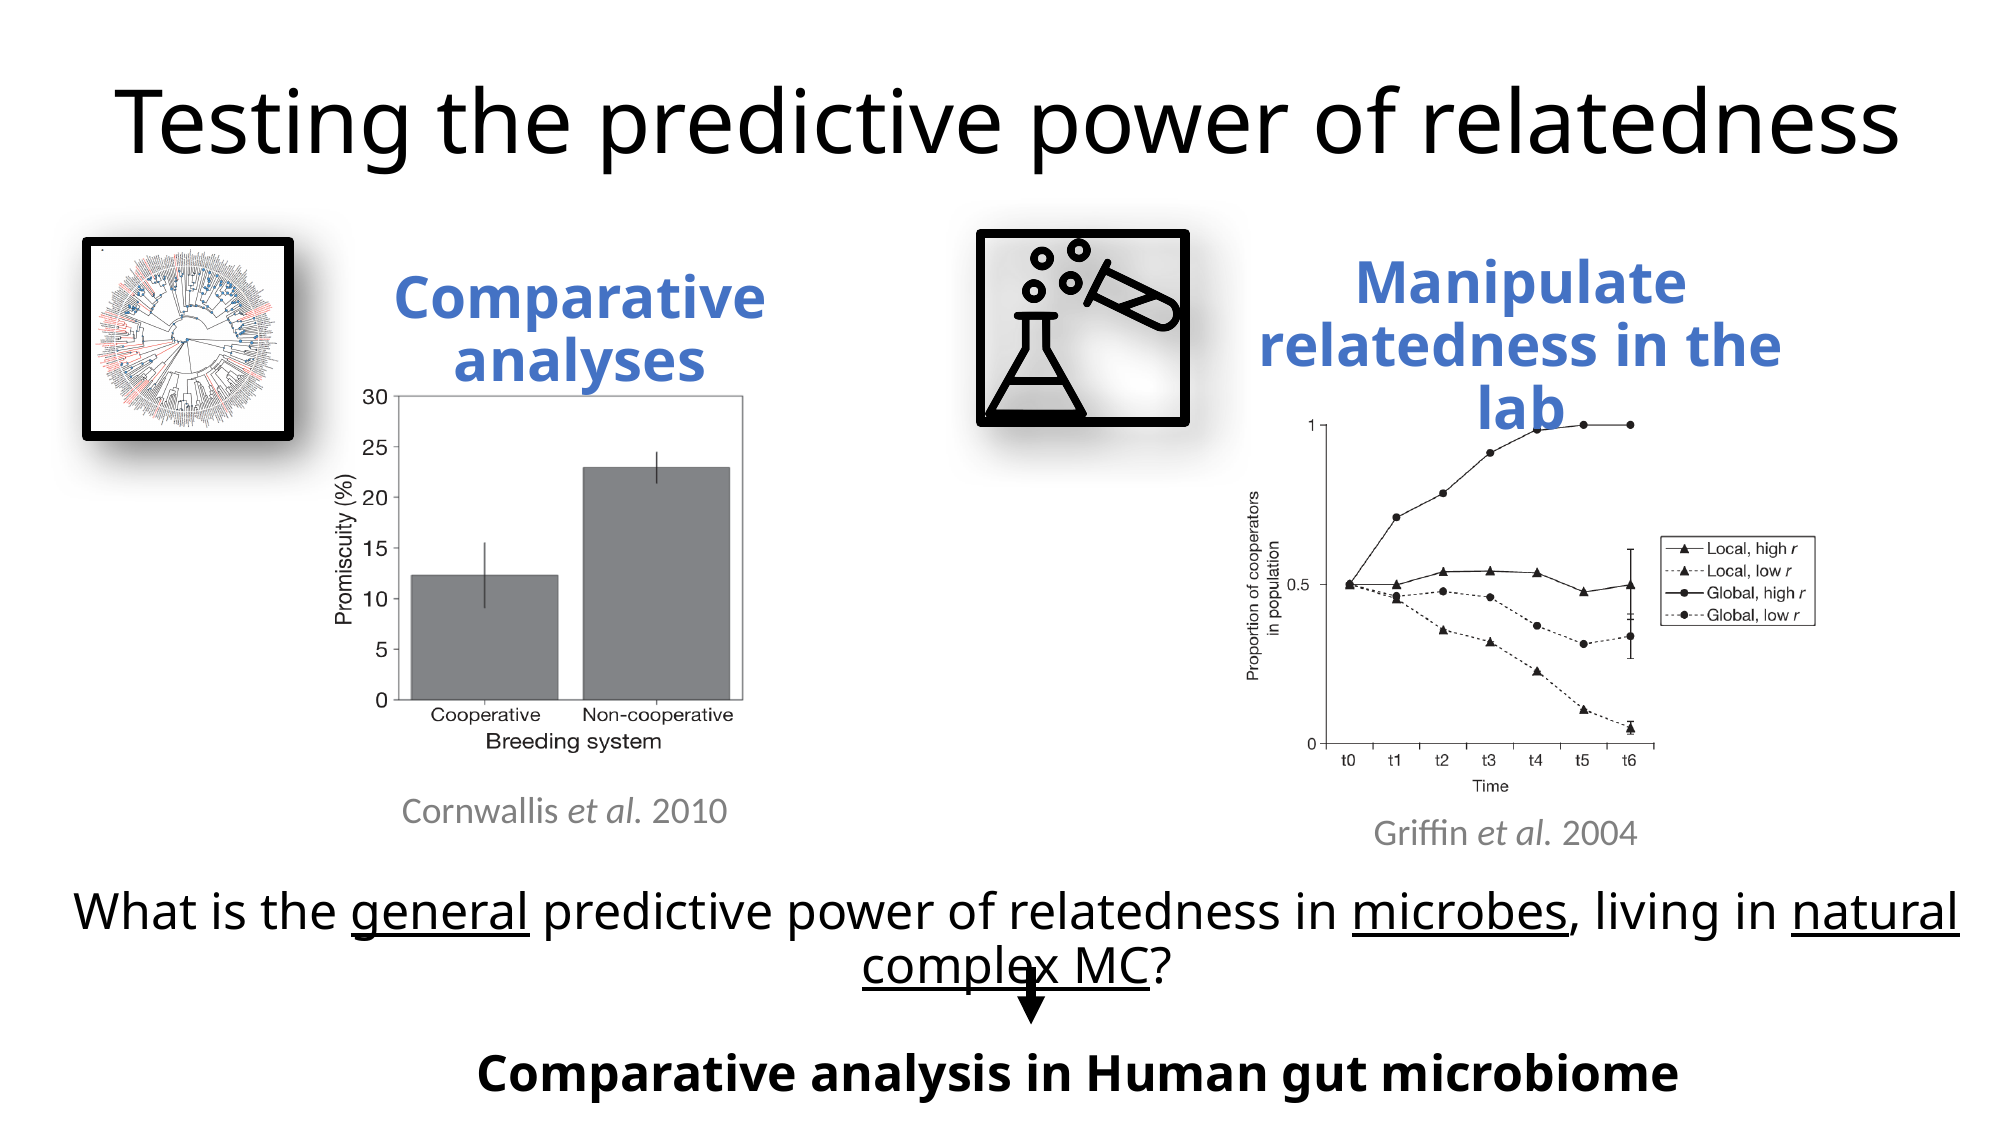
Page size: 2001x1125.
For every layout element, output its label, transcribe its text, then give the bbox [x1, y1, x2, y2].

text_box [985, 238, 1839, 862]
text_box What is the general predictive power of relatedness in microbes, living in natural complex MC? [29, 879, 2000, 1043]
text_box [90, 245, 898, 840]
text_box Testing the predictive power of relatedness [0, 70, 2000, 234]
text_box Comparative analysis in Human gut microbiome [90, 1040, 2000, 1125]
